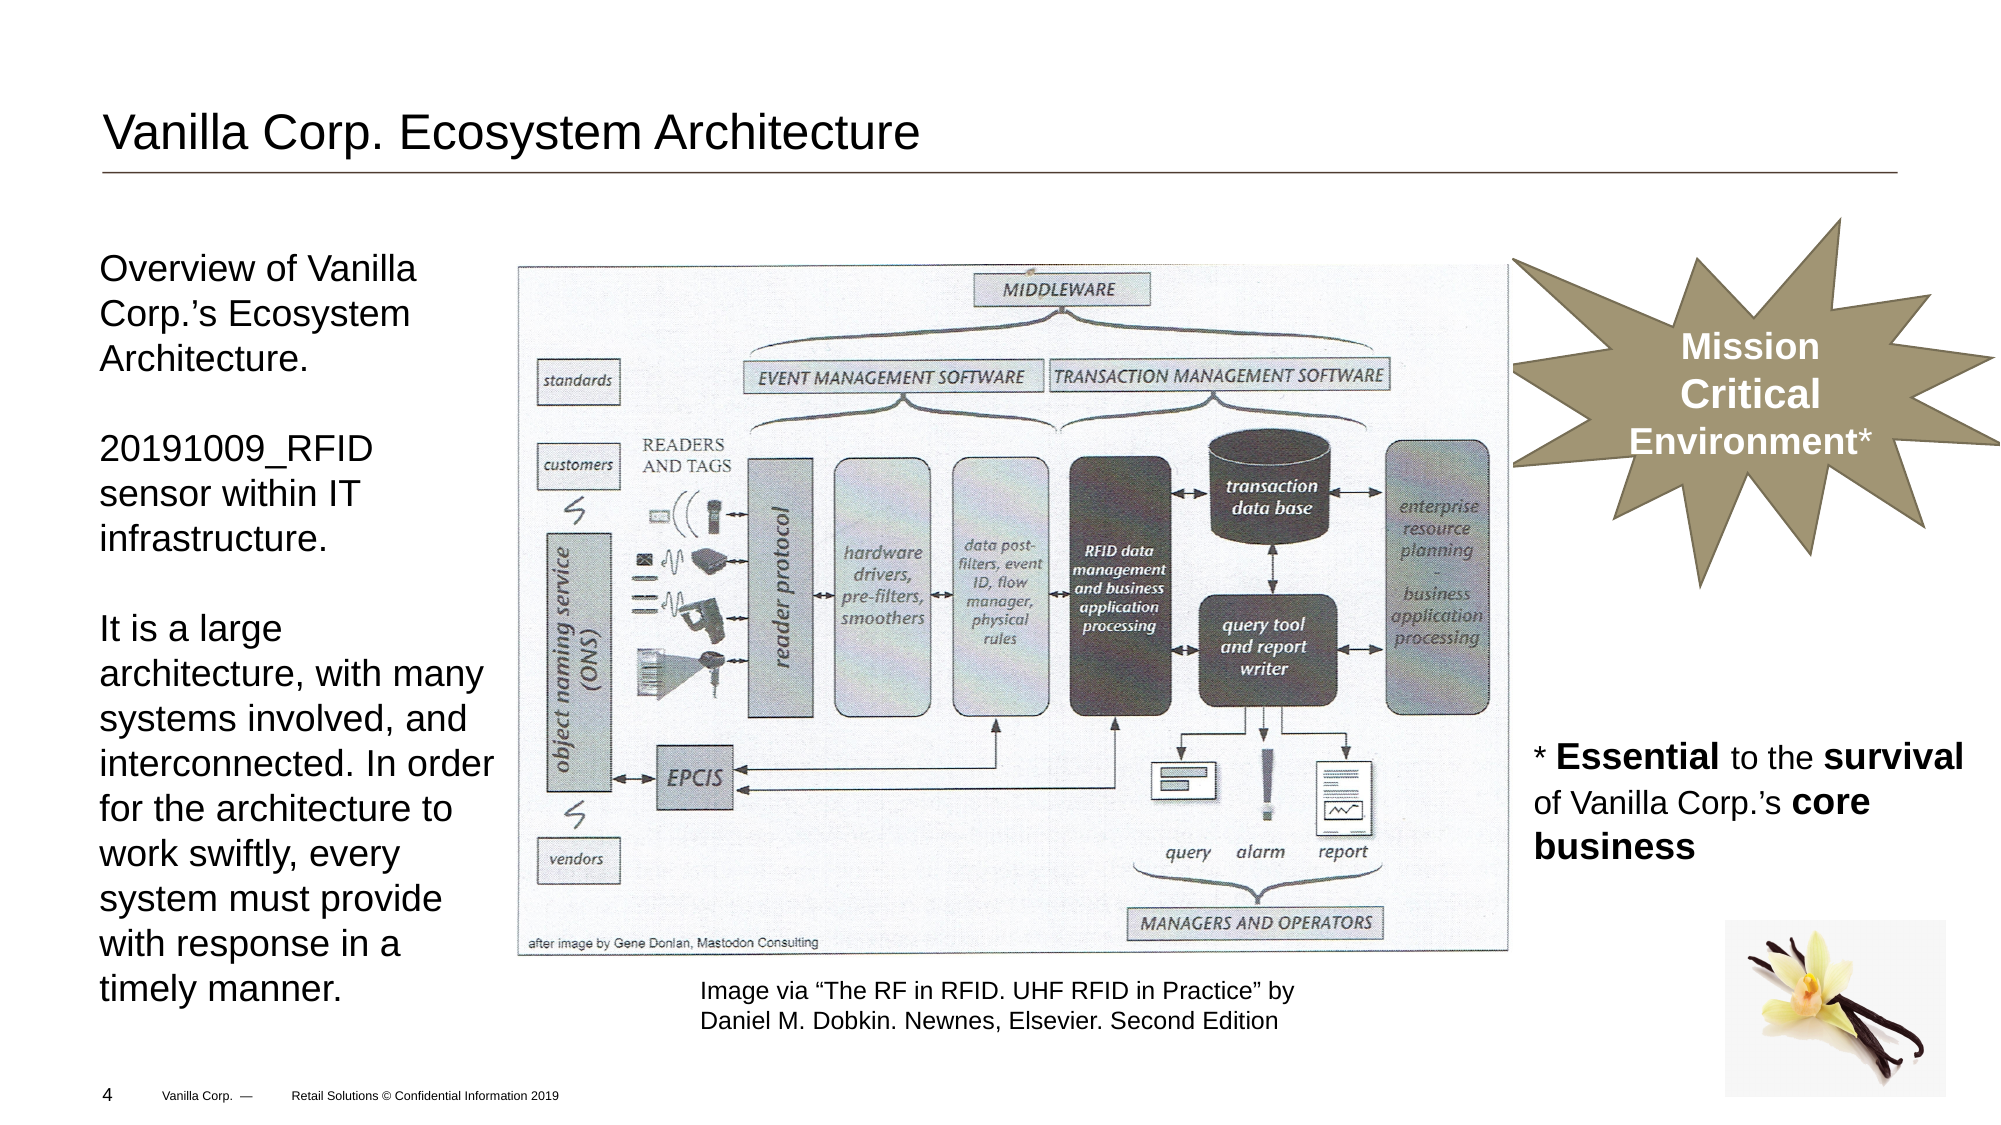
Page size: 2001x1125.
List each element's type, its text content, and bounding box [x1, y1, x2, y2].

footer Retail Solutions © Confidential Information 2019 [291, 1079, 1331, 1112]
picture [516, 264, 1513, 958]
text_box Mission Critical Environment* [1511, 216, 2000, 590]
picture [1725, 920, 1946, 1097]
title Vanilla Corp. Ecosystem Architecture [102, 31, 1898, 161]
text_box Image via “The RF in RFID. UHF RFID in Practice” by Daniel M. Dobkin. Newnes, Elsevier. Second Edition [685, 967, 1315, 1043]
text_box Overview of Vanilla Corp.’s Ecosystem Architecture. 20191009_RFID sensor within IT infrastructure. It is a large architecture, with many systems involved, and interconnected. In order for the architecture to work swiftly, every system must provide with response in a timely manner. [84, 236, 510, 1016]
text_box * Essential to the survival of Vanilla Corp.’s core business [1518, 724, 1991, 875]
